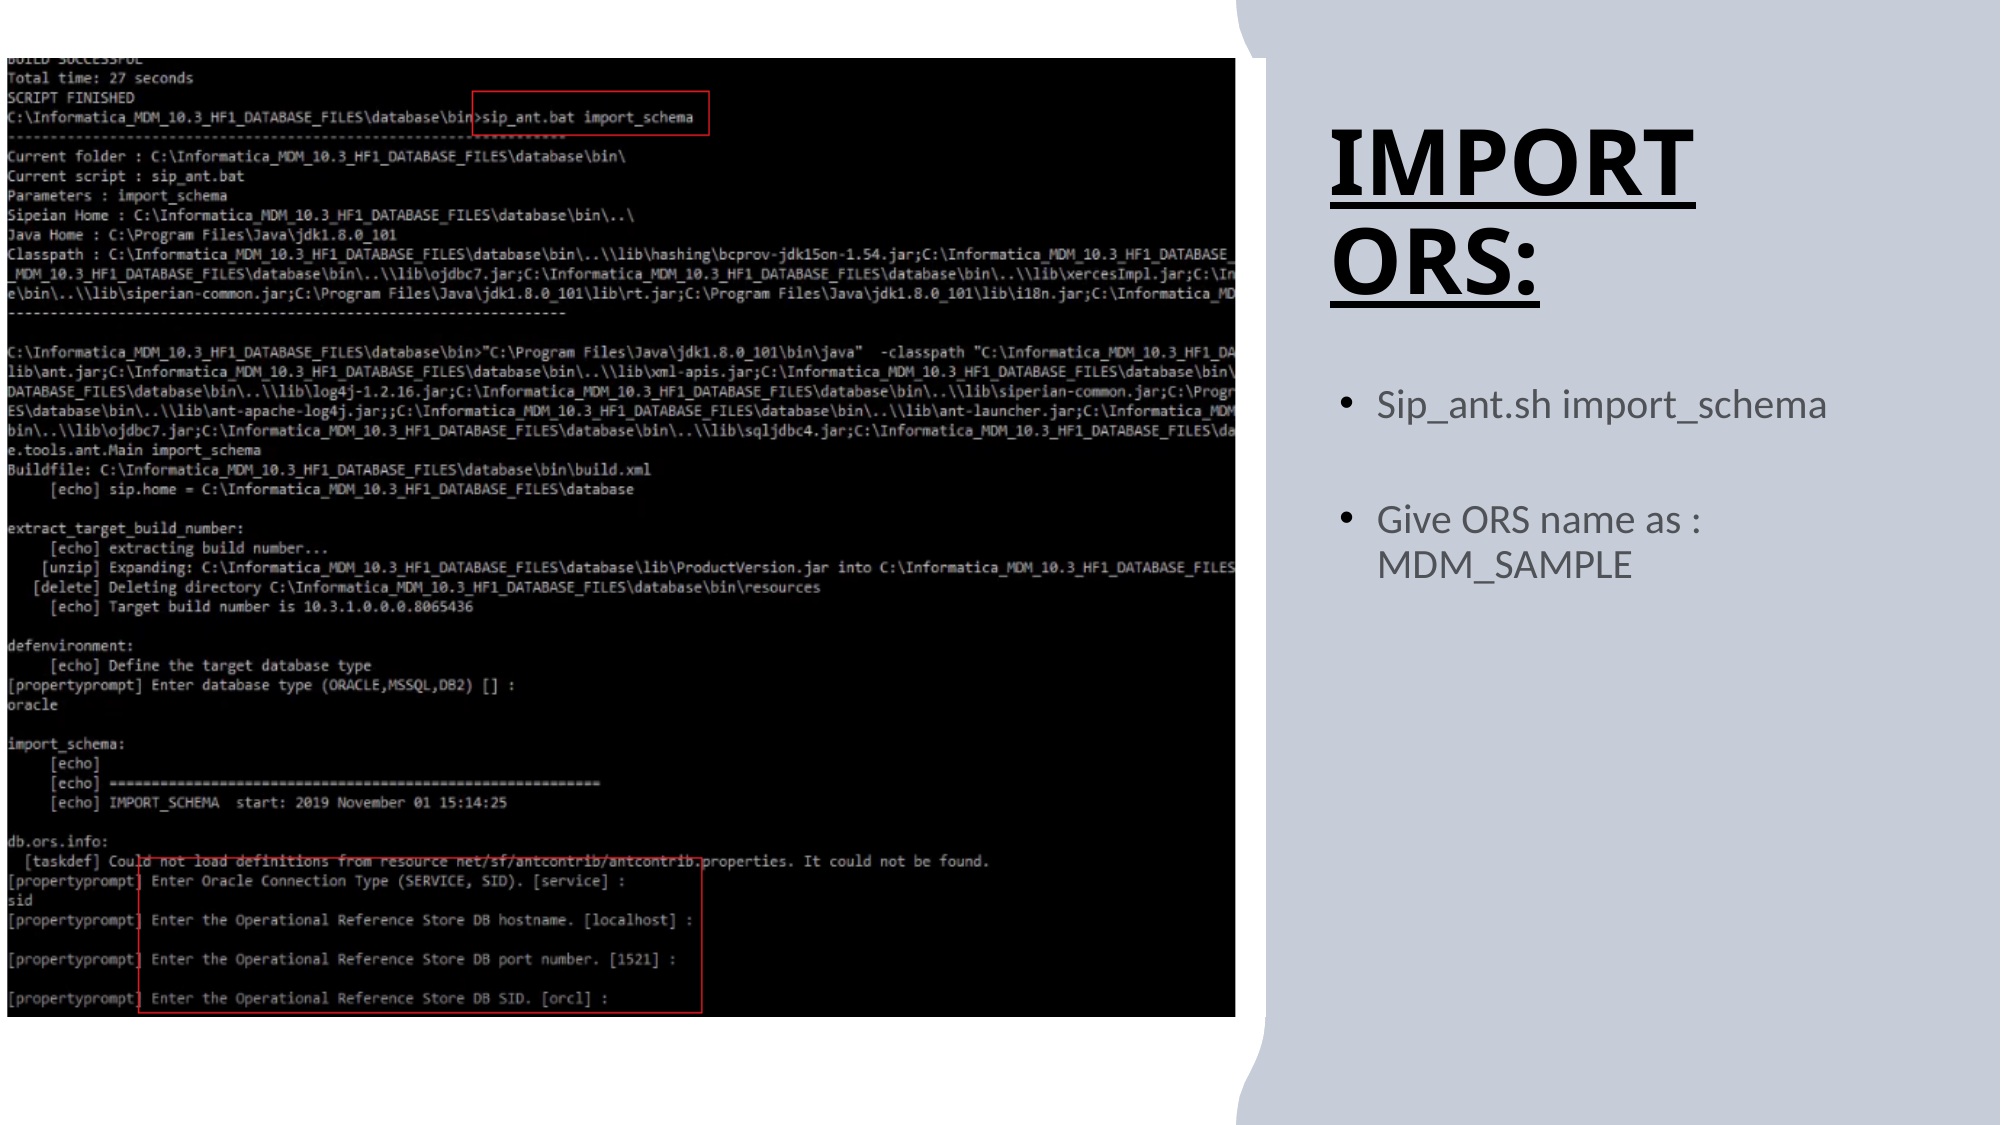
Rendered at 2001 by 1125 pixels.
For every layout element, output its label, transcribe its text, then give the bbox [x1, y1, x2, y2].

text_box [0, 0, 1267, 1125]
picture [6, 58, 1266, 1017]
text_box IMPORT ORS: [1315, 108, 1875, 354]
text_box [1238, 0, 2000, 1125]
text_box Sip_ant.sh import_schema Give ORS name as : MDM_SAMPLE [1315, 374, 1875, 1006]
